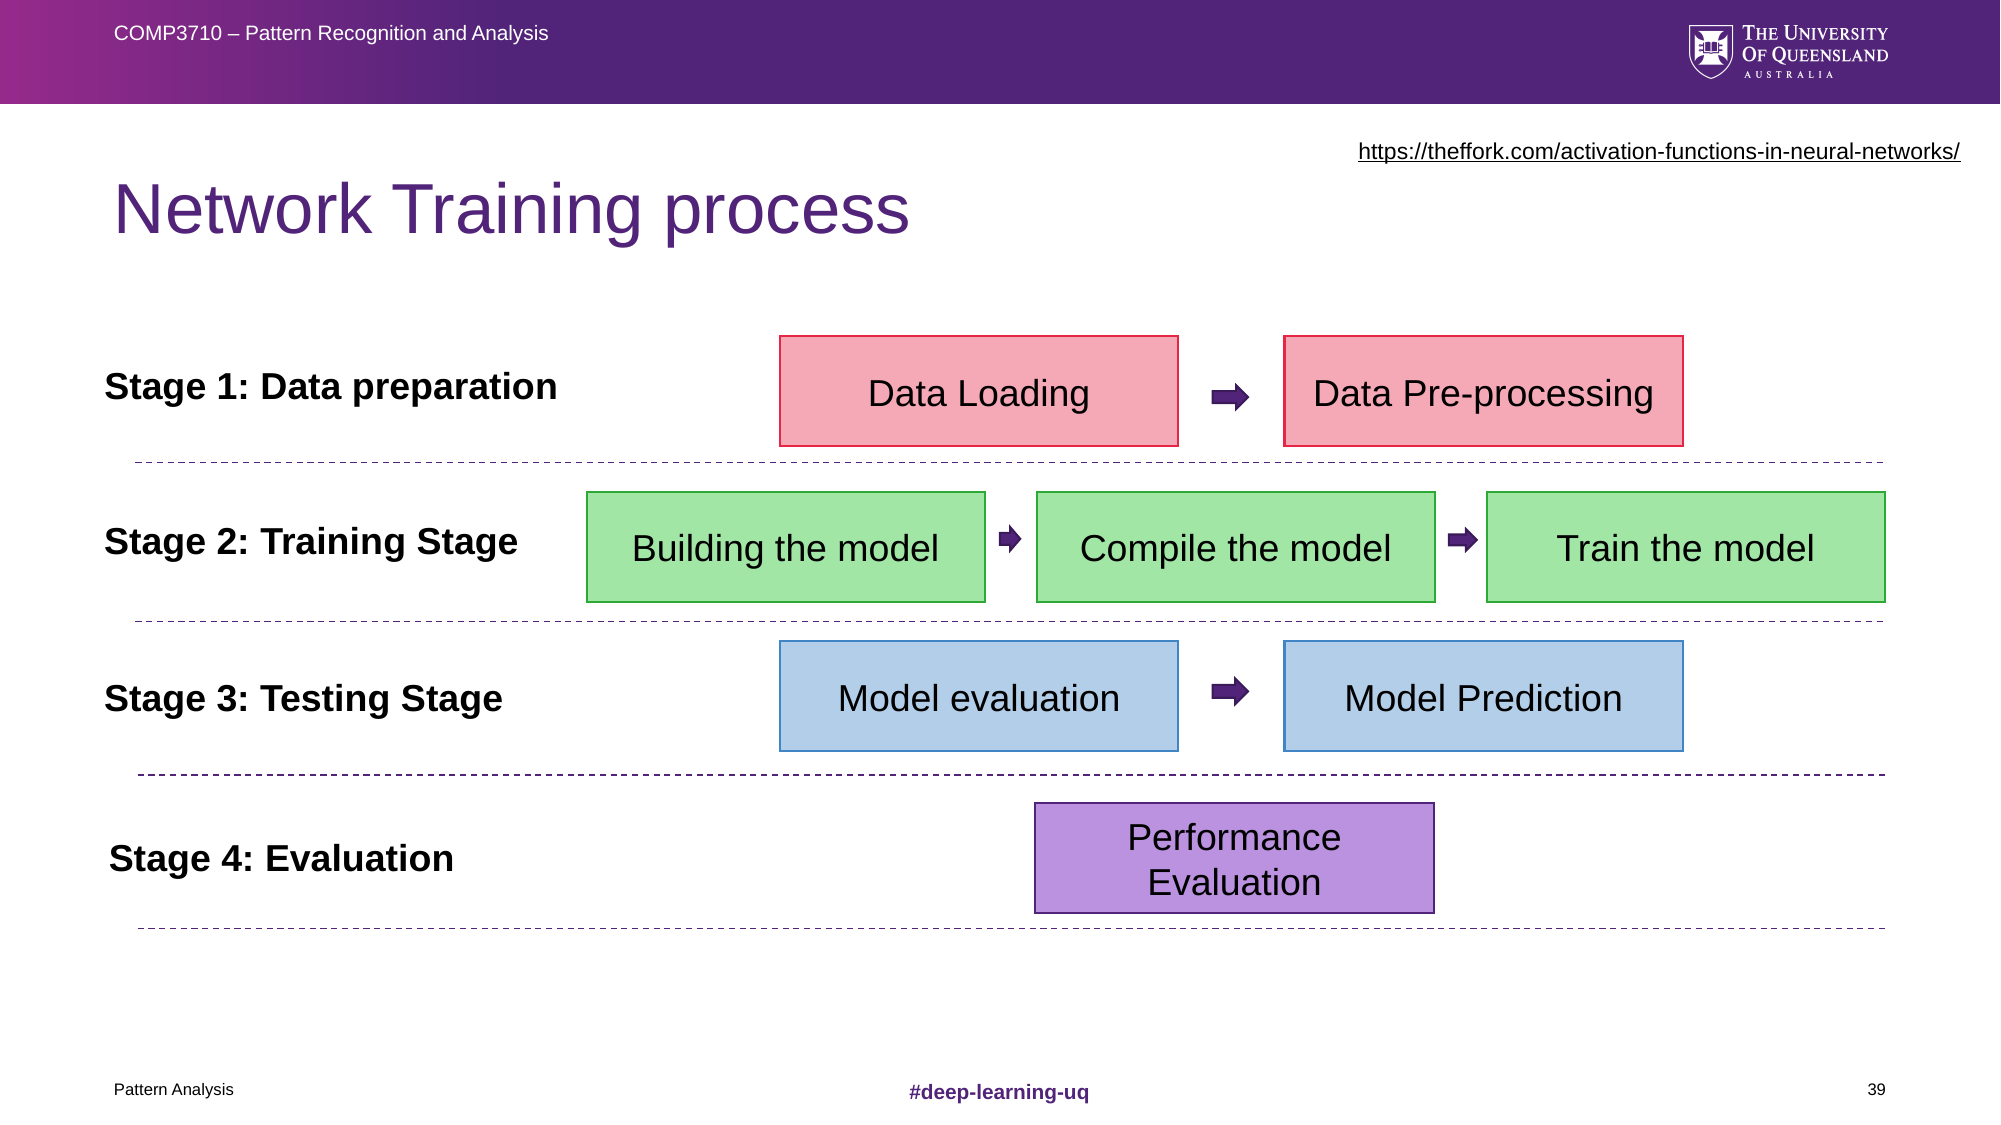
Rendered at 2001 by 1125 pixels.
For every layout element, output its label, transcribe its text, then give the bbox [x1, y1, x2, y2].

text_box [998, 524, 1022, 554]
text_box Compile the model [1036, 491, 1436, 603]
text_box [113, 278, 1886, 1035]
slide_number 39 [1838, 1069, 1886, 1109]
text_box Building the model [586, 491, 986, 603]
list #deep-learning-uq [721, 1070, 1278, 1110]
text_box https://theffork.com/activation-functions-in-neural-networks/ [1343, 129, 1983, 172]
text_box Stage 4: Evaluation [94, 826, 470, 887]
footer Pattern Analysis [114, 1069, 666, 1109]
text_box Stage 3: Testing Stage [89, 666, 519, 726]
text_box [1211, 675, 1250, 707]
text_box Train the model [1486, 491, 1886, 603]
text_box Stage 2: Training Stage [89, 509, 534, 570]
text_box Data Pre-processing [1283, 335, 1684, 447]
picture [1689, 25, 1888, 79]
text_box Data Loading [779, 335, 1179, 447]
slide_number COMP3710 – Pattern Recognition and Analysis [114, 24, 977, 65]
text_box [1447, 526, 1479, 554]
text_box Model Prediction [1283, 640, 1684, 752]
text_box Model evaluation [779, 640, 1179, 752]
text_box Stage 1: Data preparation [89, 354, 584, 415]
text_box [1211, 382, 1250, 412]
text_box Performance Evaluation [1034, 802, 1435, 914]
title Network Training process [114, 172, 1886, 250]
